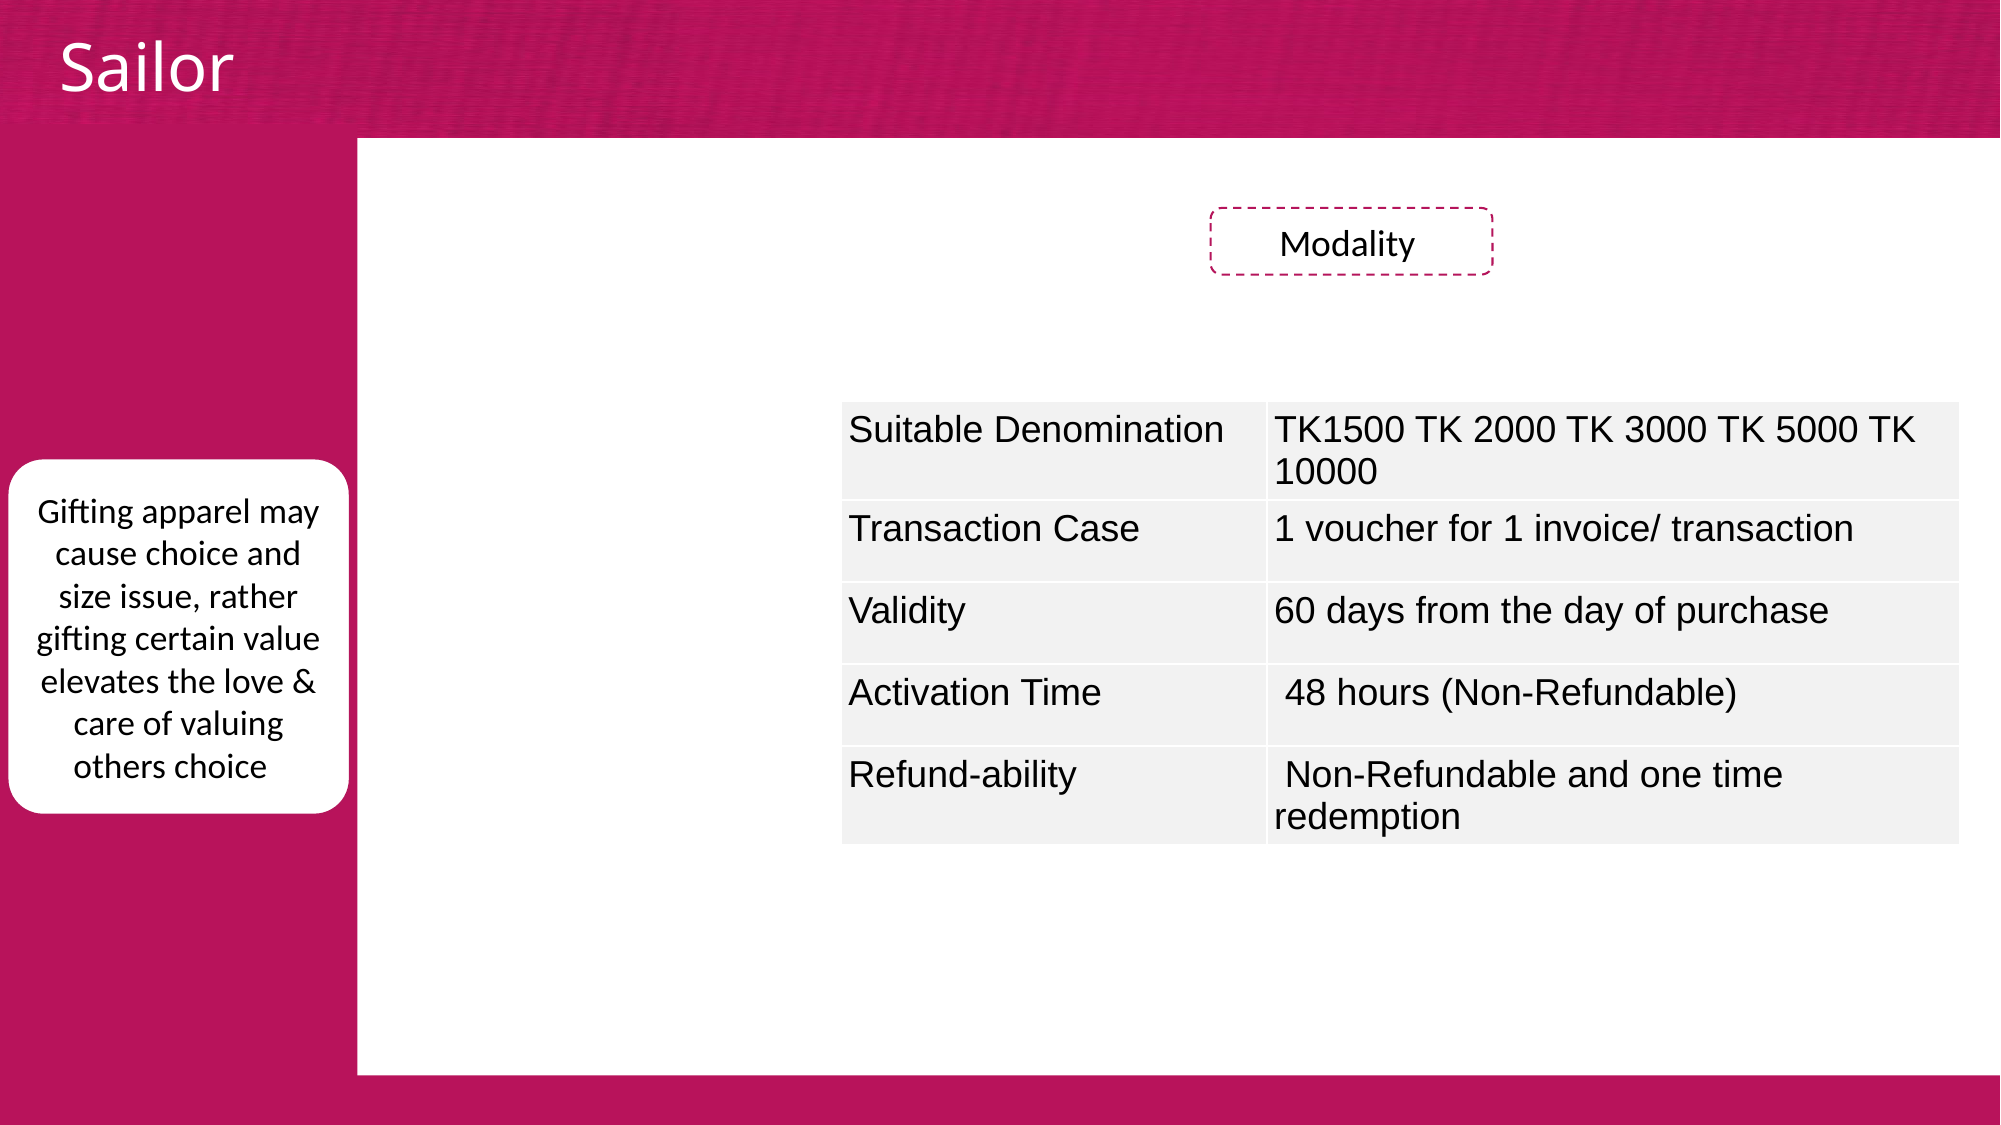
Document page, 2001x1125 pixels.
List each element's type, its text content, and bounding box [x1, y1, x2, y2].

text_box [0, 1075, 2000, 1125]
table_header TK1500 TK 2000 TK 3000 TK 5000 TK 10000 [1268, 402, 1959, 499]
table_cell Transaction Case [842, 501, 1266, 581]
table_cell Activation Time [842, 665, 1266, 745]
table_header Suitable Denomination [842, 402, 1266, 499]
table_cell Refund-ability [842, 747, 1266, 844]
table_cell 60 days from the day of purchase [1268, 583, 1959, 663]
text_box [0, 124, 358, 1098]
table_cell Validity [842, 583, 1266, 663]
table_cell 48 hours (Non-Refundable) [1268, 665, 1959, 745]
title Sailor [0, 1, 2000, 140]
text_box Gifting apparel may cause choice and size issue, rather gifting certain value elevates the love & care of valuing others choice [7, 458, 350, 815]
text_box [1210, 207, 1493, 275]
table_cell Non-Refundable and one time redemption [1268, 747, 1959, 844]
table_cell 1 voucher for 1 invoice/ transaction [1268, 501, 1959, 581]
